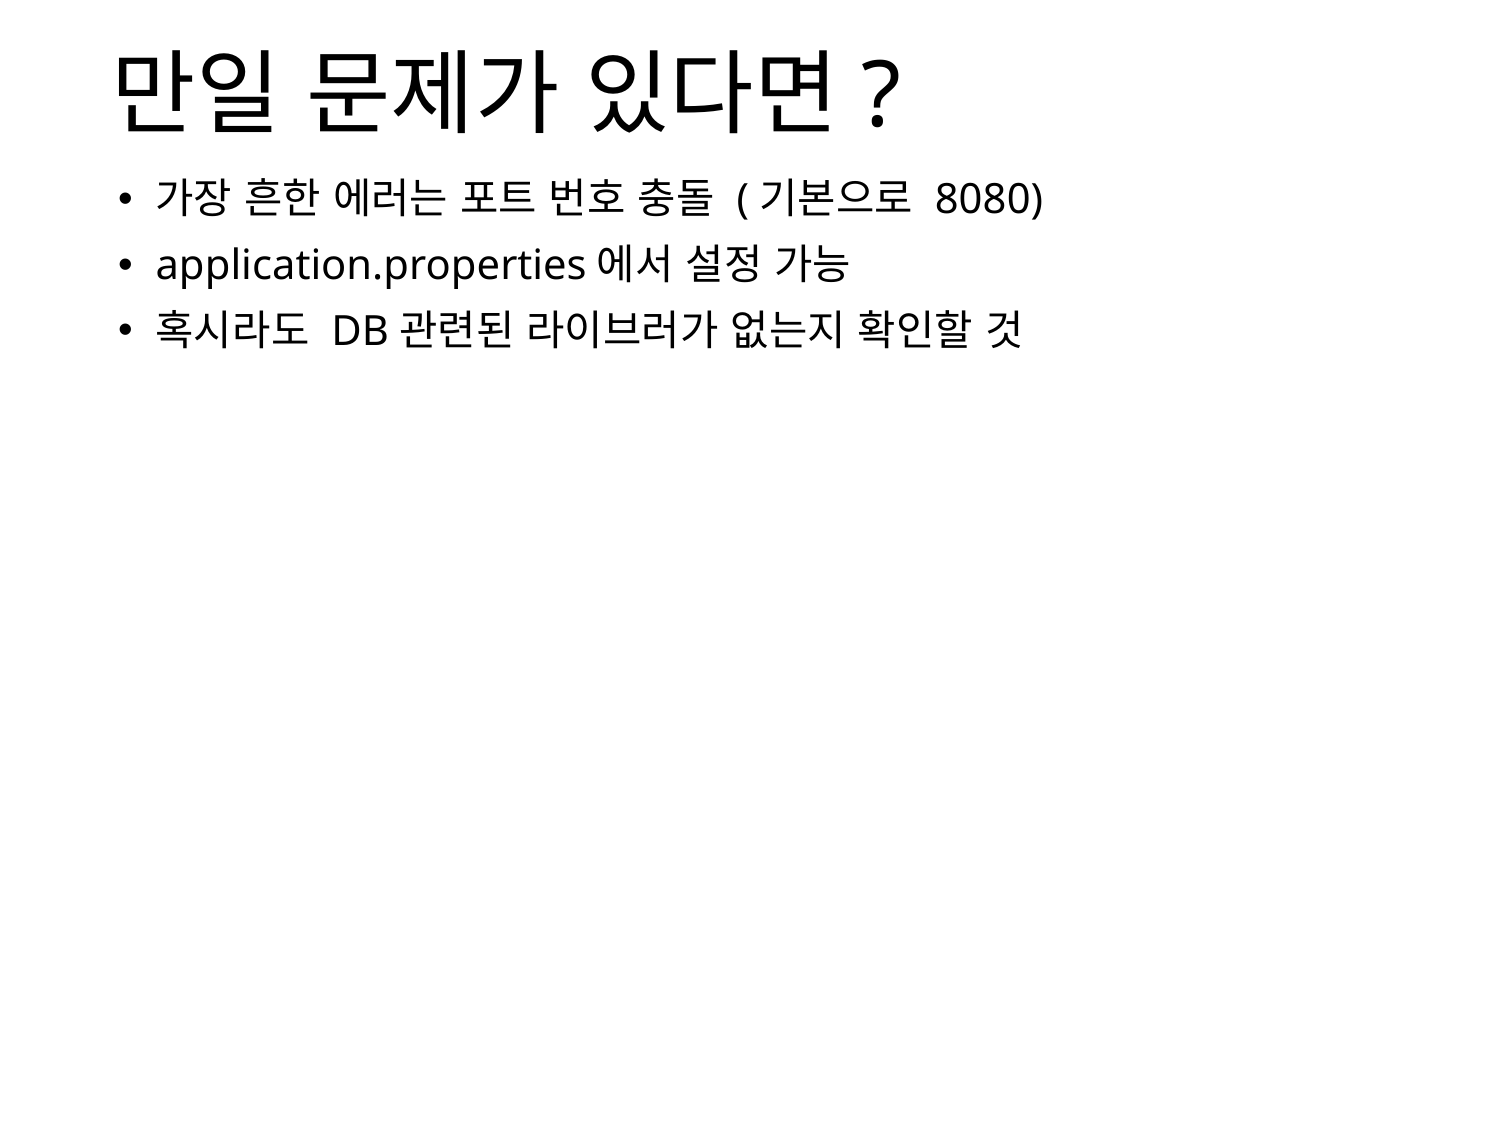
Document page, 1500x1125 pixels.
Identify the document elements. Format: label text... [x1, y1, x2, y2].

title 만일 문제가 있다면? [96, 22, 1402, 171]
list 가장 흔한 에러는 포트 번호 충돌 (기본으로 8080) application.properties에서 설정 가능 혹시라도 DB관련된 라이브러가 없는지 확인할 것 [103, 170, 1397, 1014]
